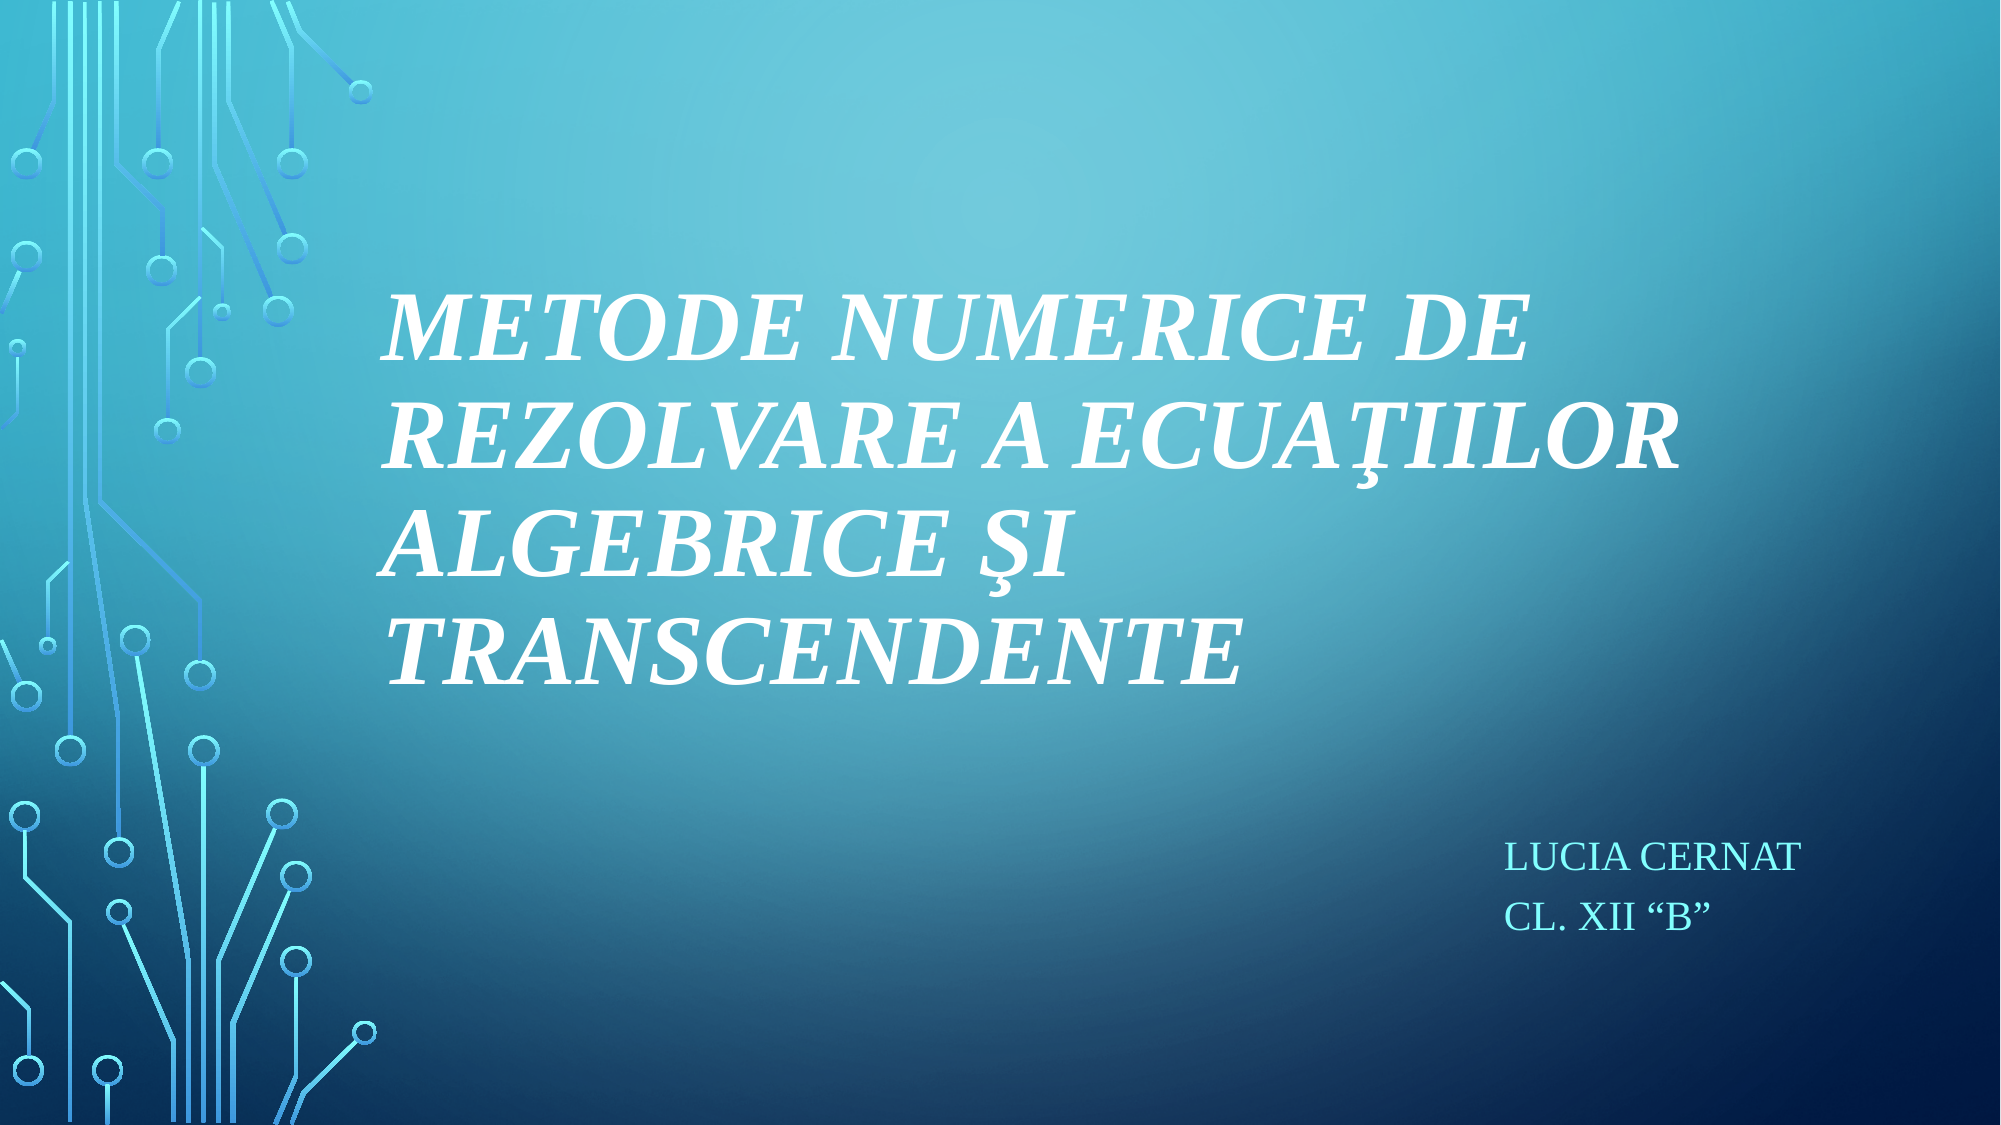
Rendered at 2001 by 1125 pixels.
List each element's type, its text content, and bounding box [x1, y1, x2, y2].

title METODE NUMERICE DE REZOLVARE A ECUAŢIILOR ALGEBRICE ŞI TRANSCENDENTE [366, 243, 1885, 714]
subtitle LUCIA CERNAT cl. xII “B” [1488, 811, 1939, 1095]
